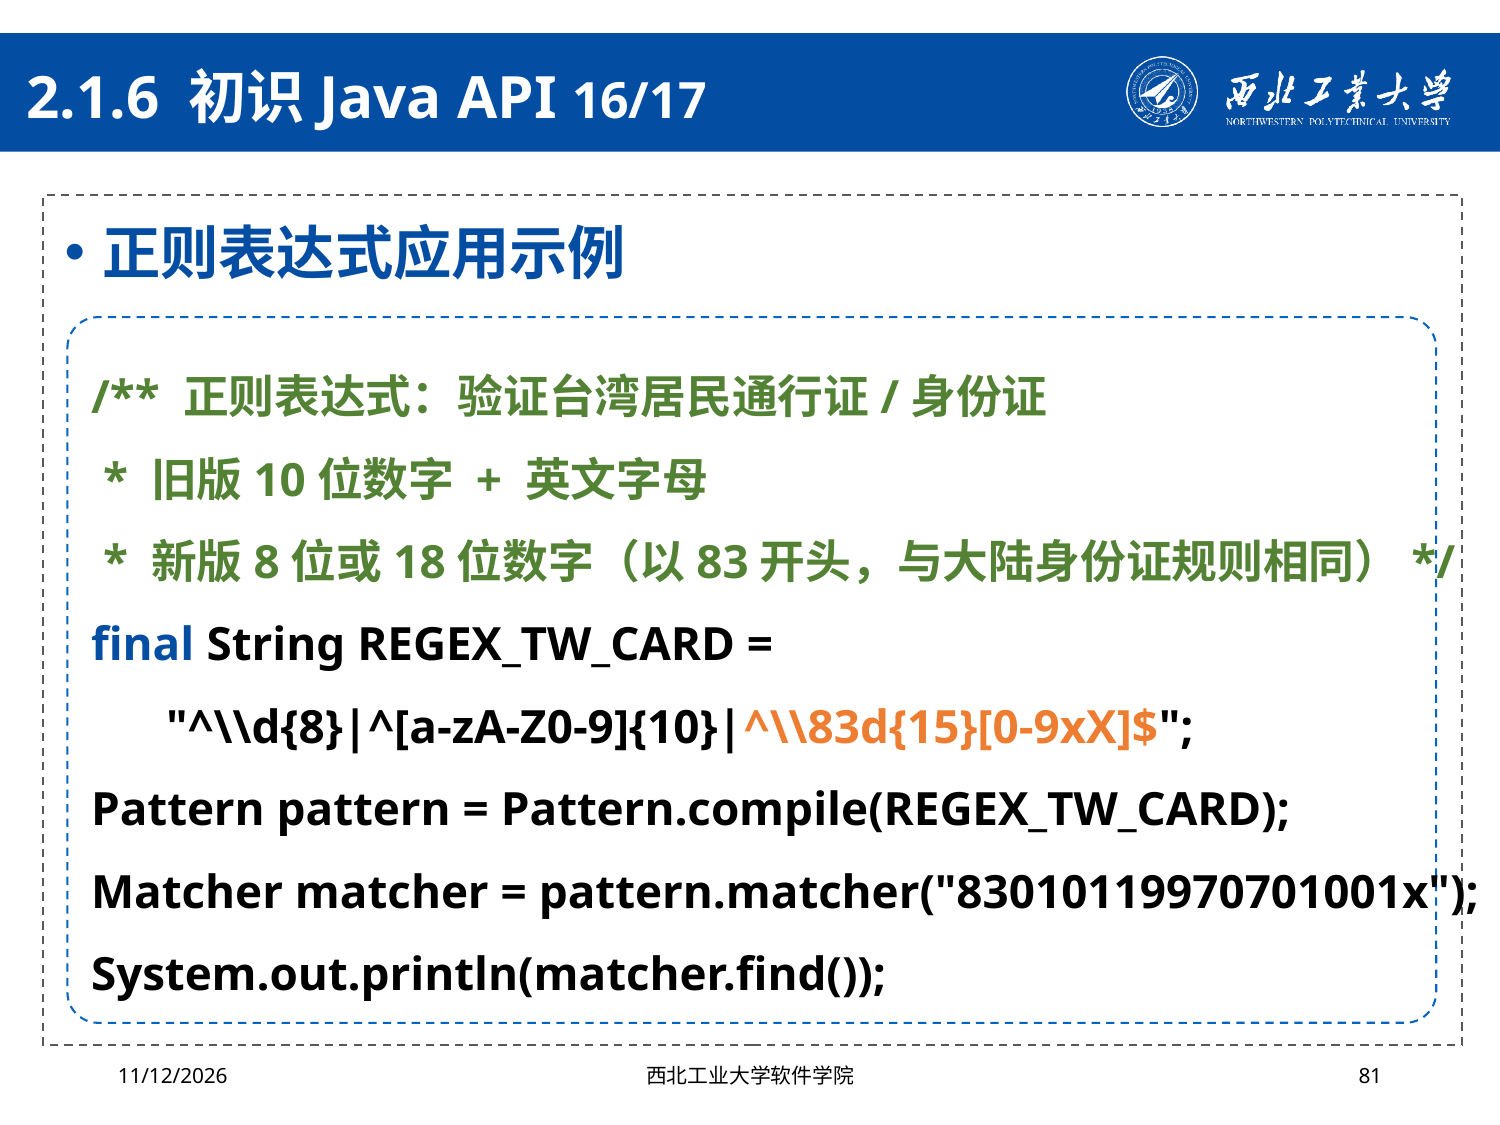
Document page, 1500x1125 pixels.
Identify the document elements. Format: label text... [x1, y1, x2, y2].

text_box /** 正则表达式：验证台湾居民通行证/身份证 * 旧版10位数字 + 英文字母 * 新版8位或18位数字（以83开头，与大陆身份证规则相同）*/ final String REGEX_TW_CARD = "^\\d{8}|^[a-zA-Z0-9]{10}|^\\83d{15}[0-9xX]$"; Pattern pattern = Pattern.compile(REGEX_TW_CARD); Matcher matcher = pattern.matcher("83010119970701001x"); System.out.println(matcher.find()); [67, 317, 1437, 1023]
title 2.1.6 初识Java API 16/17 [11, 49, 1115, 149]
picture [1126, 56, 1198, 127]
slide_number 81 [1059, 1055, 1397, 1116]
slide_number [103, 1055, 441, 1116]
footer 西北工业大学软件学院 [496, 1055, 1004, 1116]
picture [1226, 68, 1451, 125]
list 正则表达式应用示例 [49, 201, 1457, 1036]
